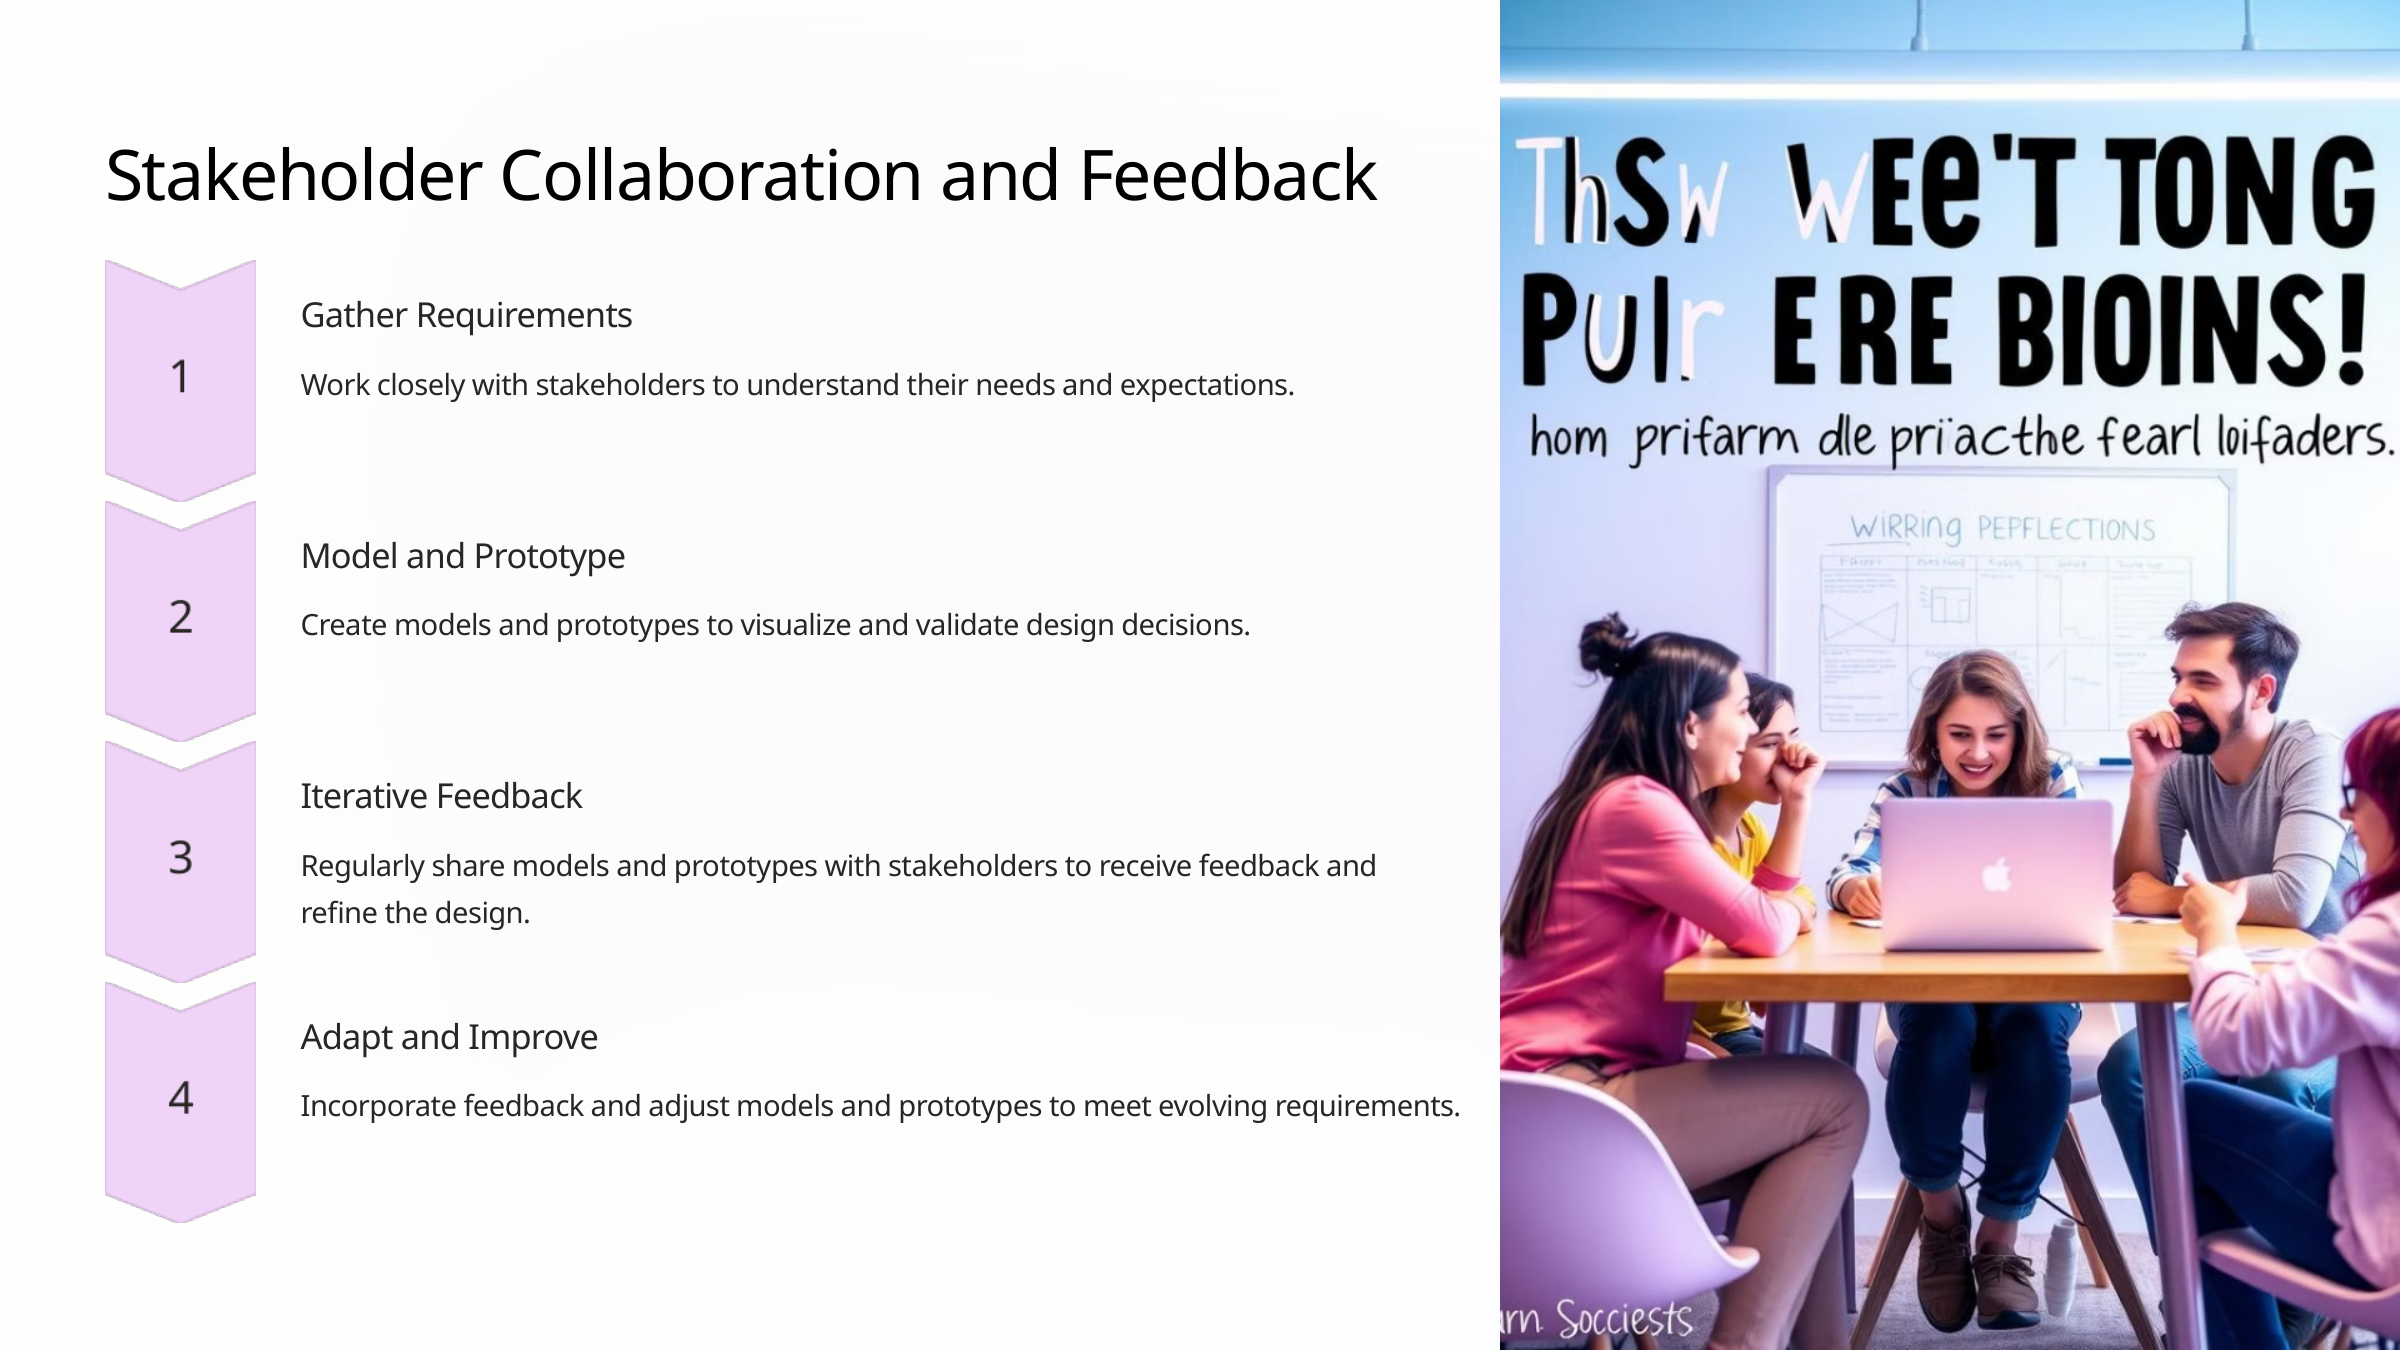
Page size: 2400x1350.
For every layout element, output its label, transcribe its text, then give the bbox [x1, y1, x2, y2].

picture [1499, 0, 2400, 1350]
picture [105, 260, 256, 1223]
text_box Incorporate feedback and adjust models and prototypes to meet evolving requirements. [300, 1074, 1395, 1123]
text_box Work closely with stakeholders to understand their needs and expectations. [300, 352, 1395, 401]
text_box Adapt and Improve [300, 1012, 655, 1057]
text_box Create models and prototypes to visualize and validate design decisions. [300, 593, 1395, 642]
text_box Model and Prototype [300, 531, 655, 576]
text_box Regularly share models and prototypes with stakeholders to receive feedback and refine the design. [300, 834, 1395, 931]
text_box Stakeholder Collaboration and Feedback [105, 126, 1350, 216]
text_box Iterative Feedback [300, 771, 655, 817]
text_box Gather Requirements [300, 290, 655, 335]
